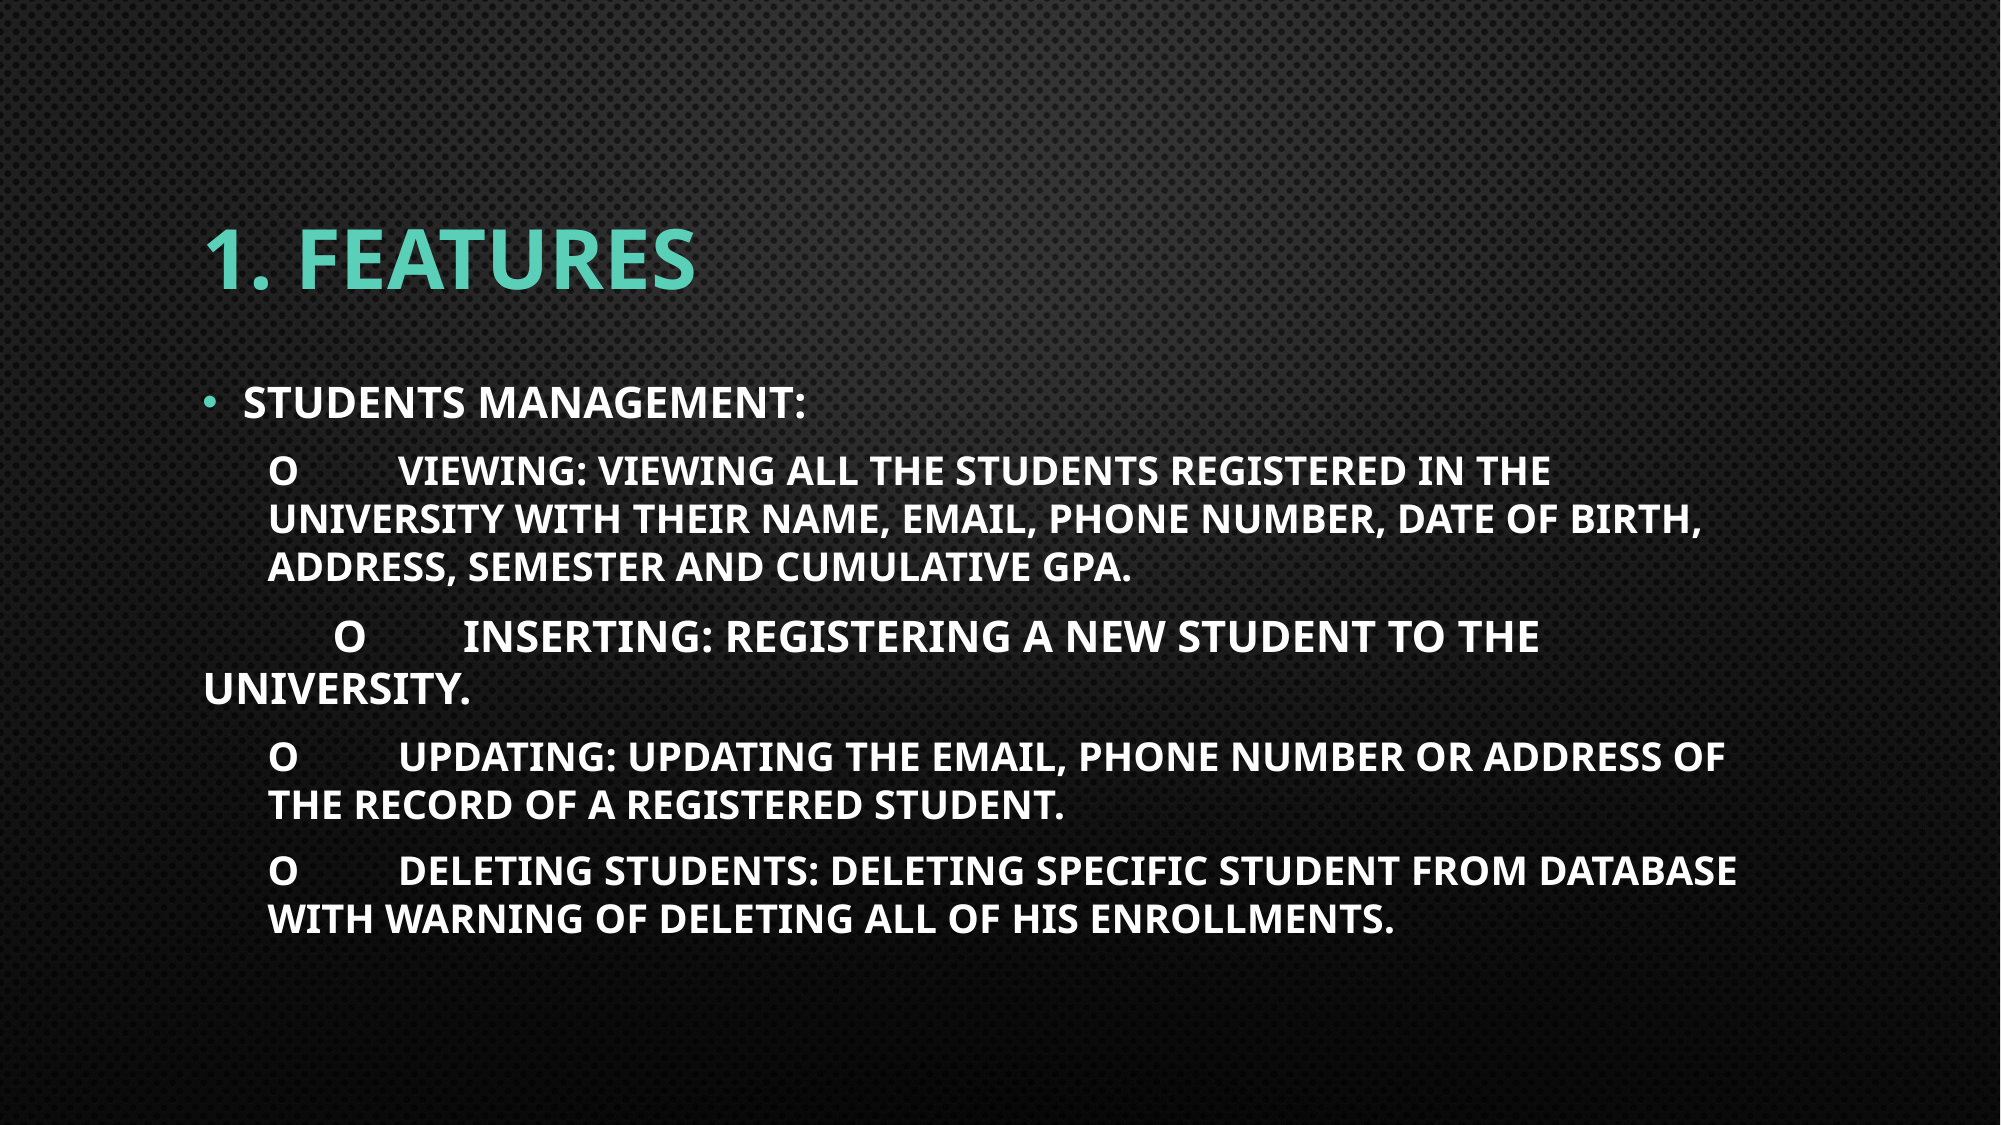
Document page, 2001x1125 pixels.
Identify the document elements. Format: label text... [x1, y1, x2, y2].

title 1. Features [187, 99, 1813, 366]
list Students Management: o Viewing: viewing all the students registered in the university with their name, email, phone number, date of birth, address, semester and cumulative GPA. o Inserting: Registering a new student to the university. o Updating: updating the email, phone number or address of the record of a registered student. o Deleting students: Deleting specific student from database with warning of deleting all of his enrollments. [187, 366, 1813, 950]
